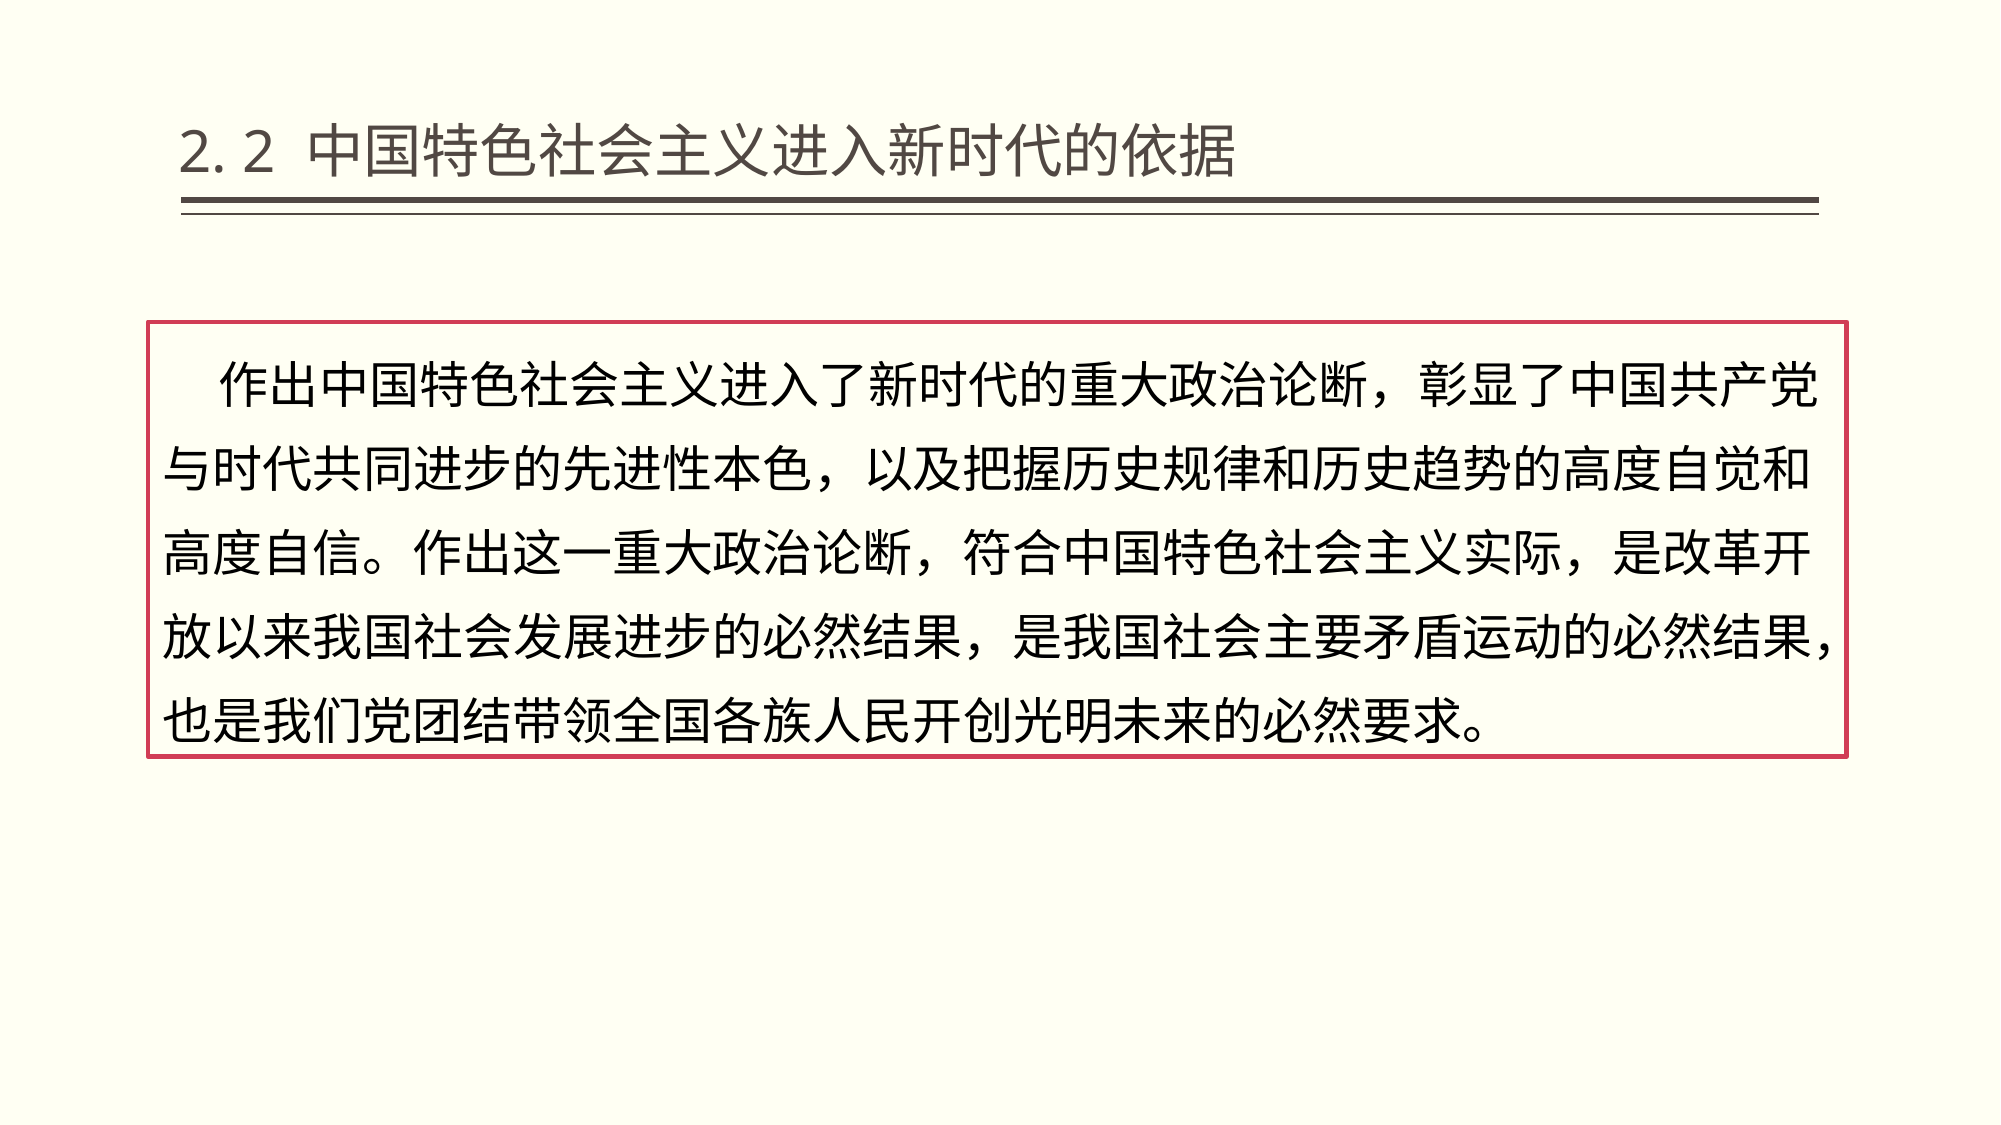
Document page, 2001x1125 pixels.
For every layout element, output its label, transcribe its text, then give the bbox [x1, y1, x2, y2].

text_box 作出中国特色社会主义进入了新时代的重大政治论断，彰显了中国共产党与时代共同进步的先进性本色，以及把握历史规律和历史趋势的高度自觉和高度自信。作出这一重大政治论断，符合中国特色社会主义实际，是改革开放以来我国社会发展进步的必然结果，是我国社会主要矛盾运动的必然结果，也是我们党团结带领全国各族人民开创光明未来的必然要求。 [148, 321, 1847, 757]
title 2. 2 中国特色社会主义进入新时代的依据 [178, 12, 1816, 193]
